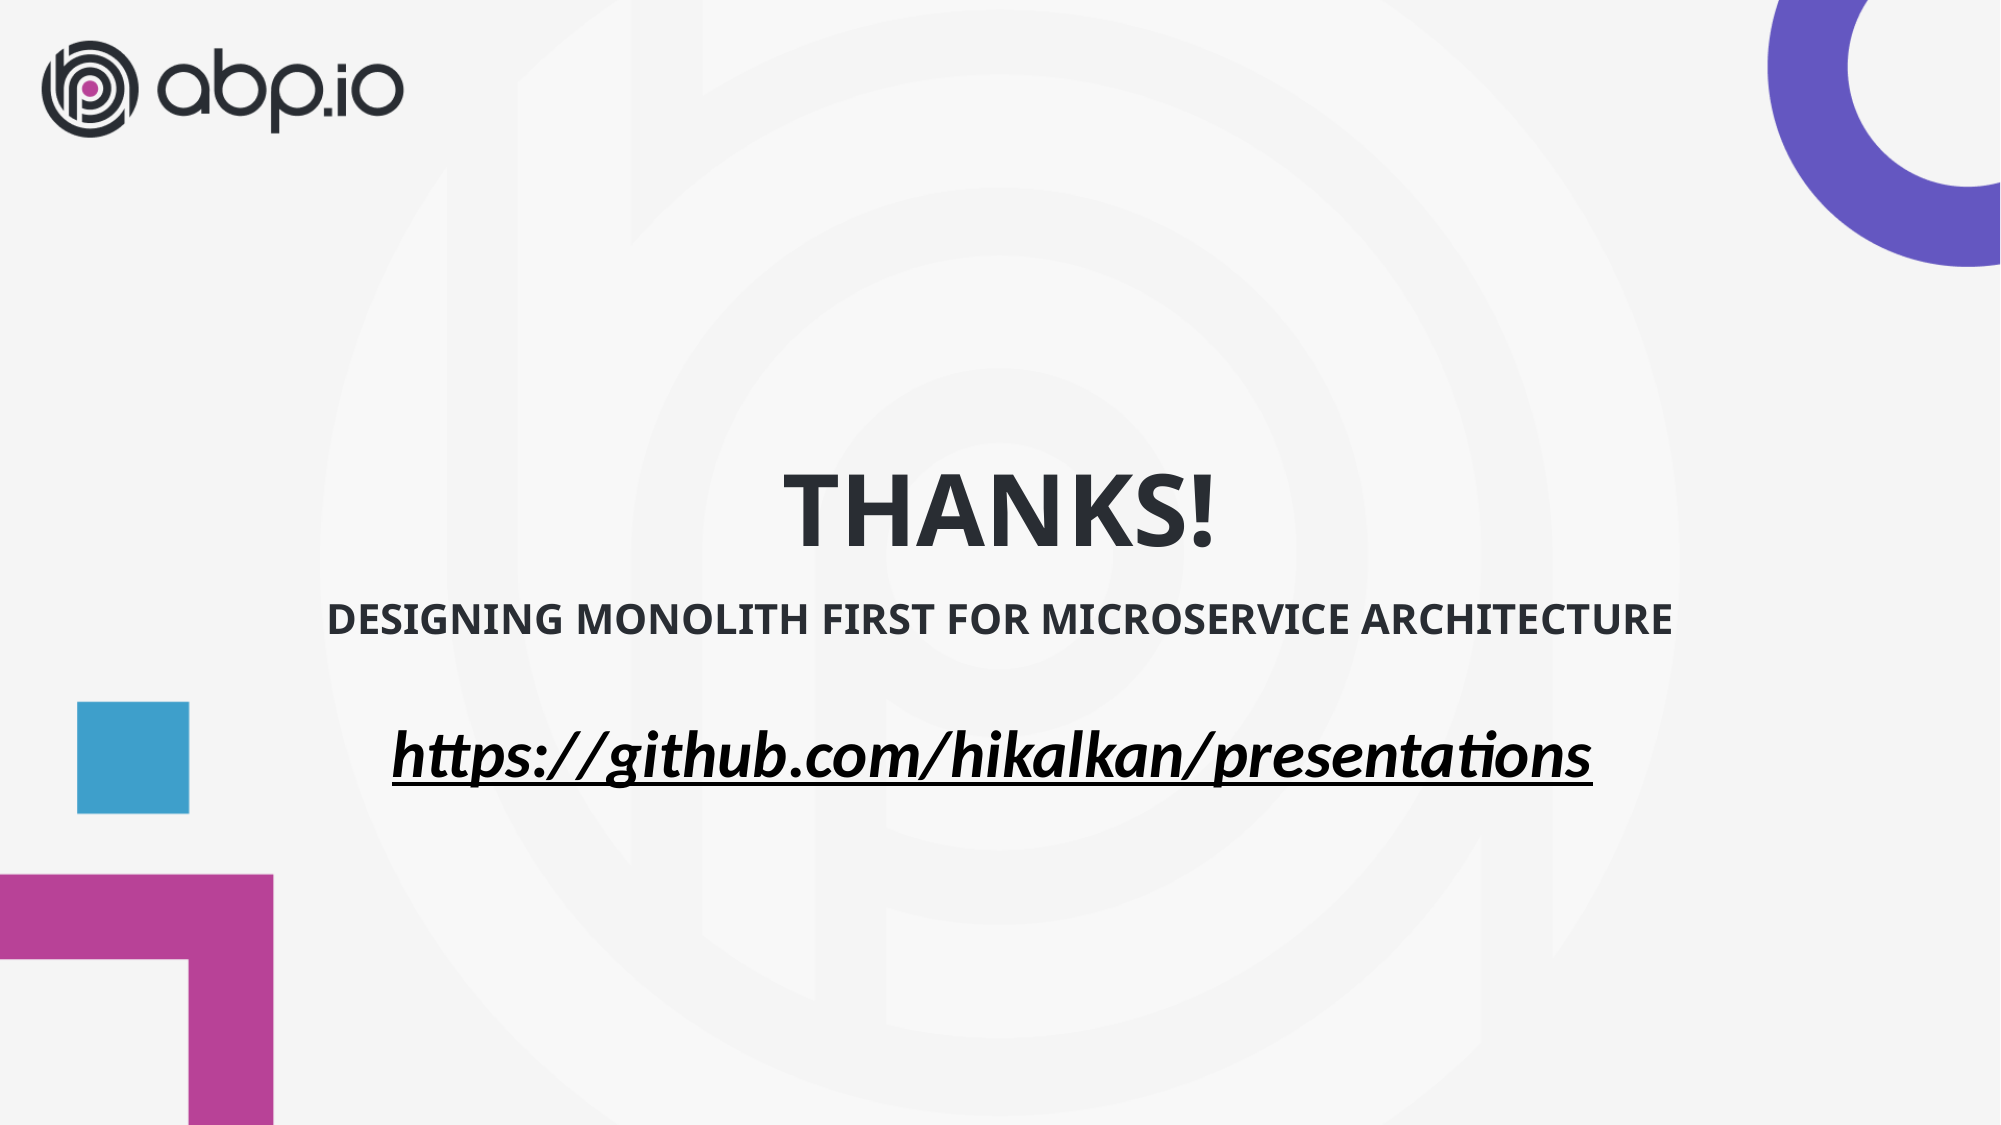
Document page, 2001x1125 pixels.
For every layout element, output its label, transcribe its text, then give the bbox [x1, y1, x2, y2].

picture [0, 0, 2001, 1125]
title THANKS! [249, 184, 1750, 576]
text_box https://github.com/hikalkan/presentations [249, 703, 1750, 798]
subtitle DESIGNING MONOLITH FIRST FOR MICROSERVICE ARCHITECTURE [249, 590, 1750, 689]
